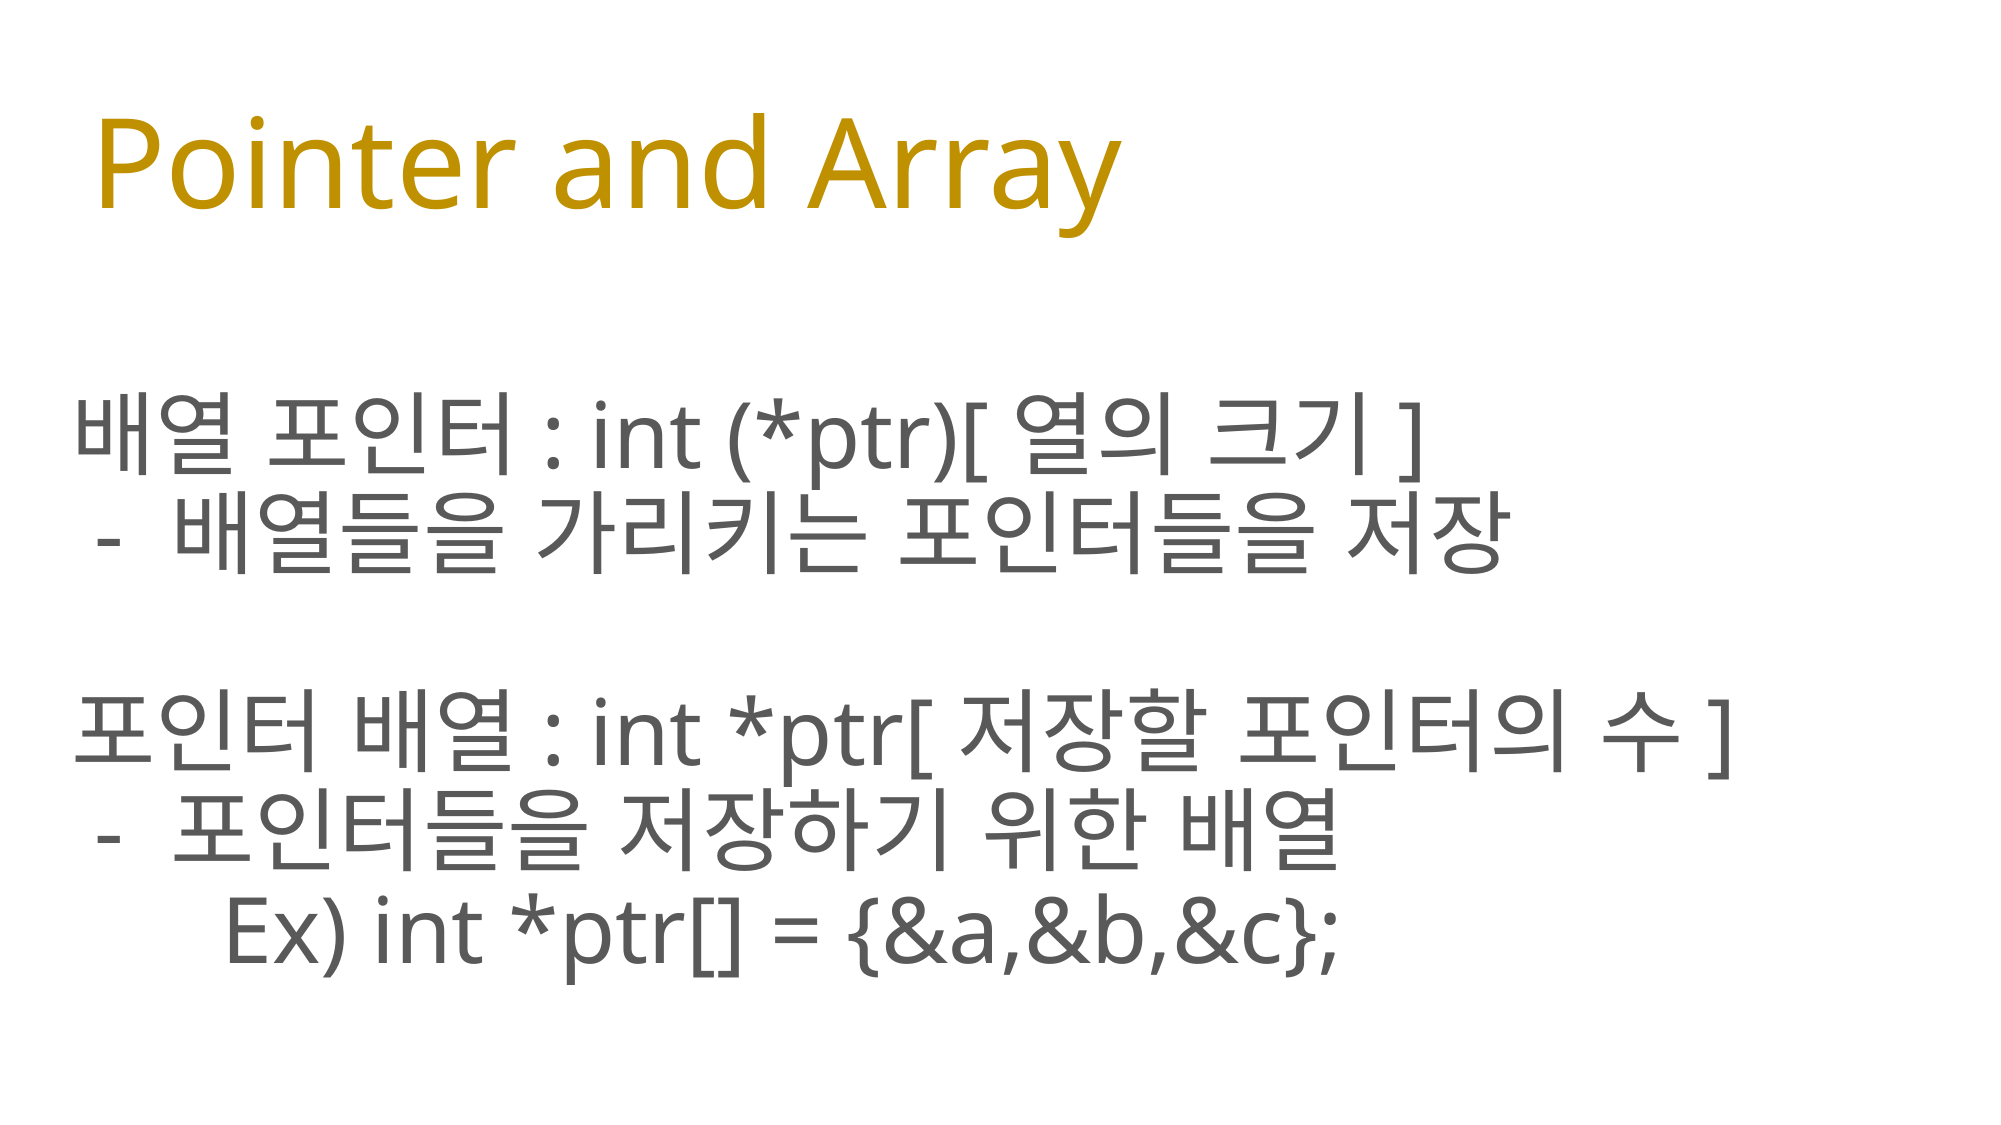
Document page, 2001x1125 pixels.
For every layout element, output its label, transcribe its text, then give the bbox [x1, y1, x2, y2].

text_box 배열 포인터: int (*ptr)[열의 크기] - 배열들을 가리키는 포인터들을 저장 포인터 배열: int *ptr[저장할 포인터의 수] - 포인터들을 저장하기 위한 배열 Ex) int *ptr[] = {&a,&b,&c}; [56, 277, 2000, 1096]
title Pointer and Array [75, 59, 1800, 277]
